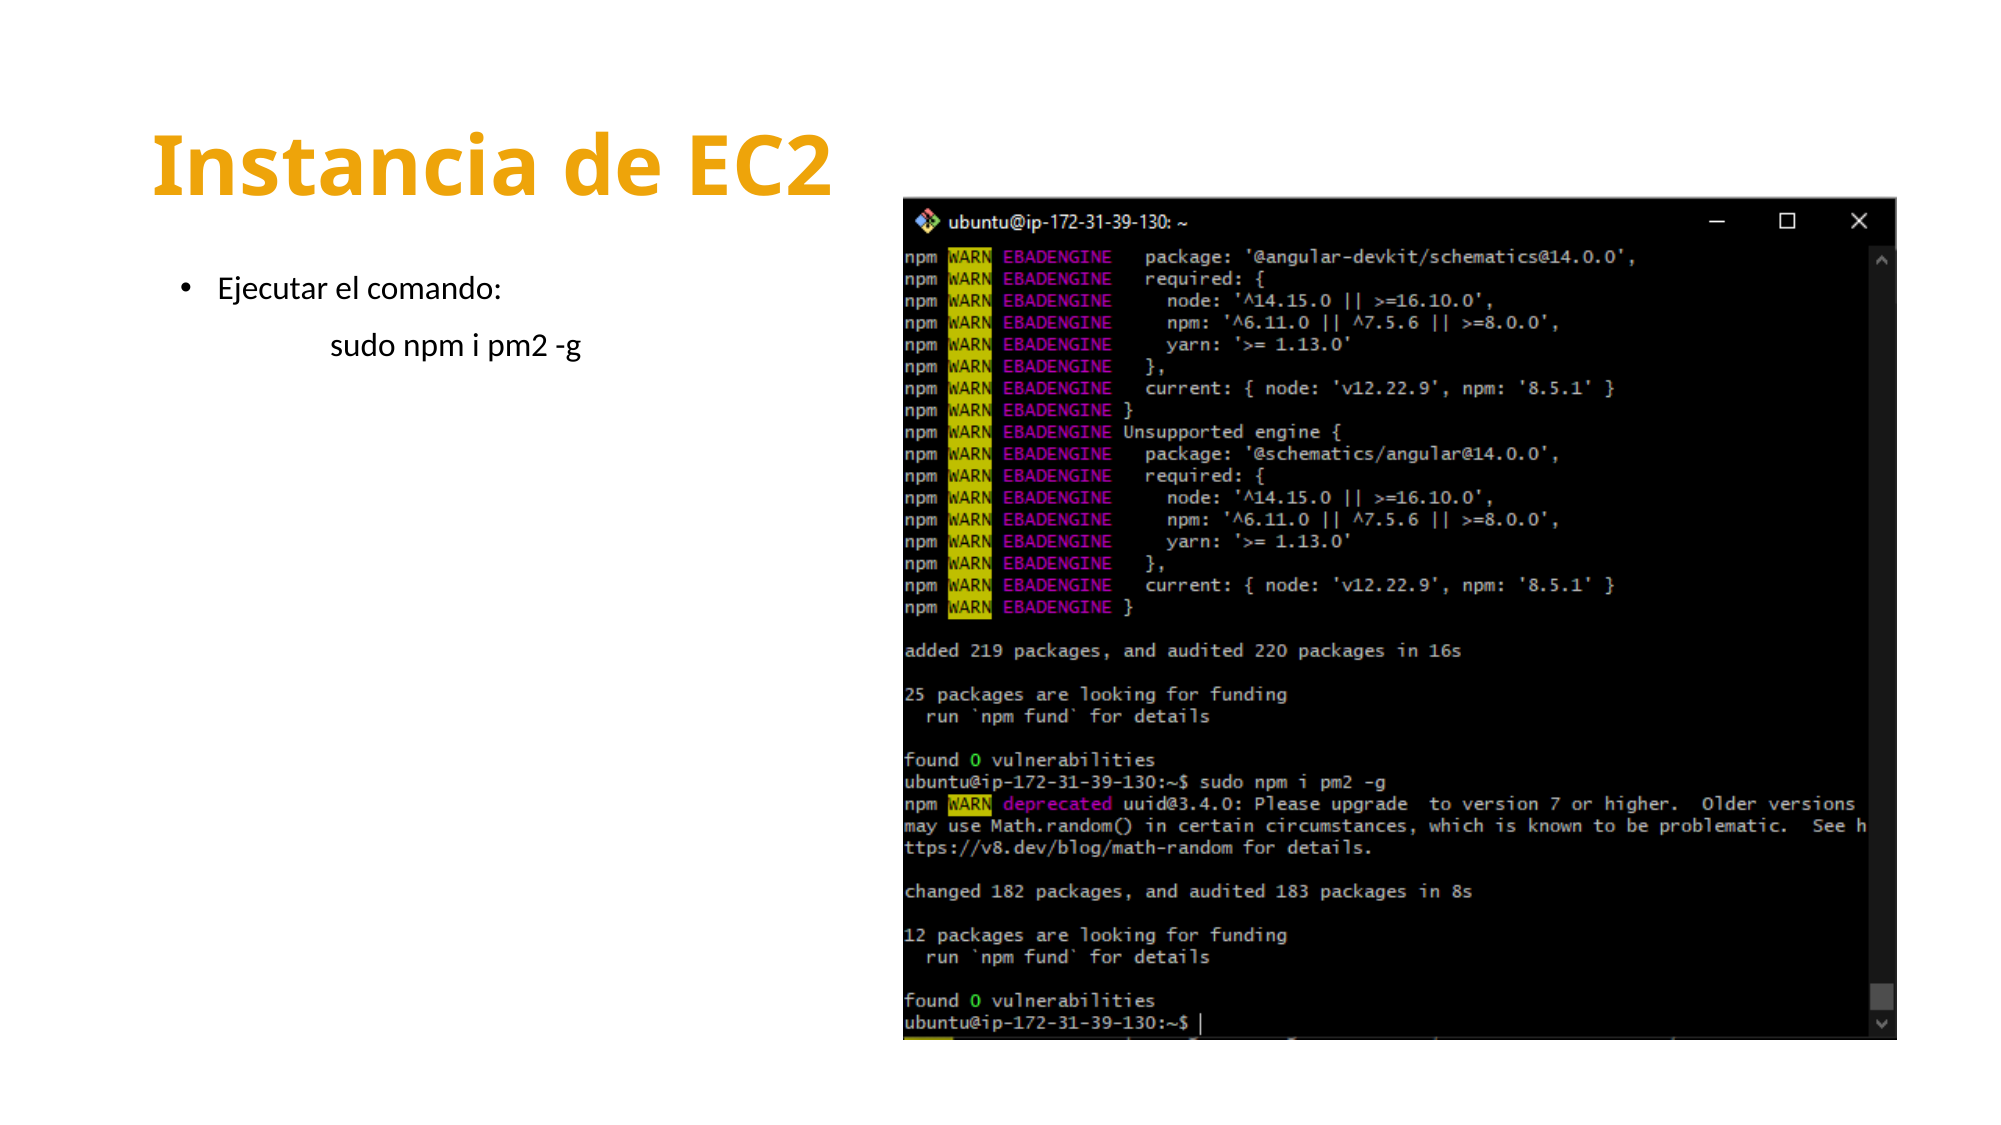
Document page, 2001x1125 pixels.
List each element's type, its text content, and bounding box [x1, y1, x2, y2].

list Ejecutar el comando: sudo npm i pm2 -g [165, 263, 838, 1028]
picture [903, 196, 1897, 1040]
text_box Instancia de EC2 [137, 59, 1835, 278]
